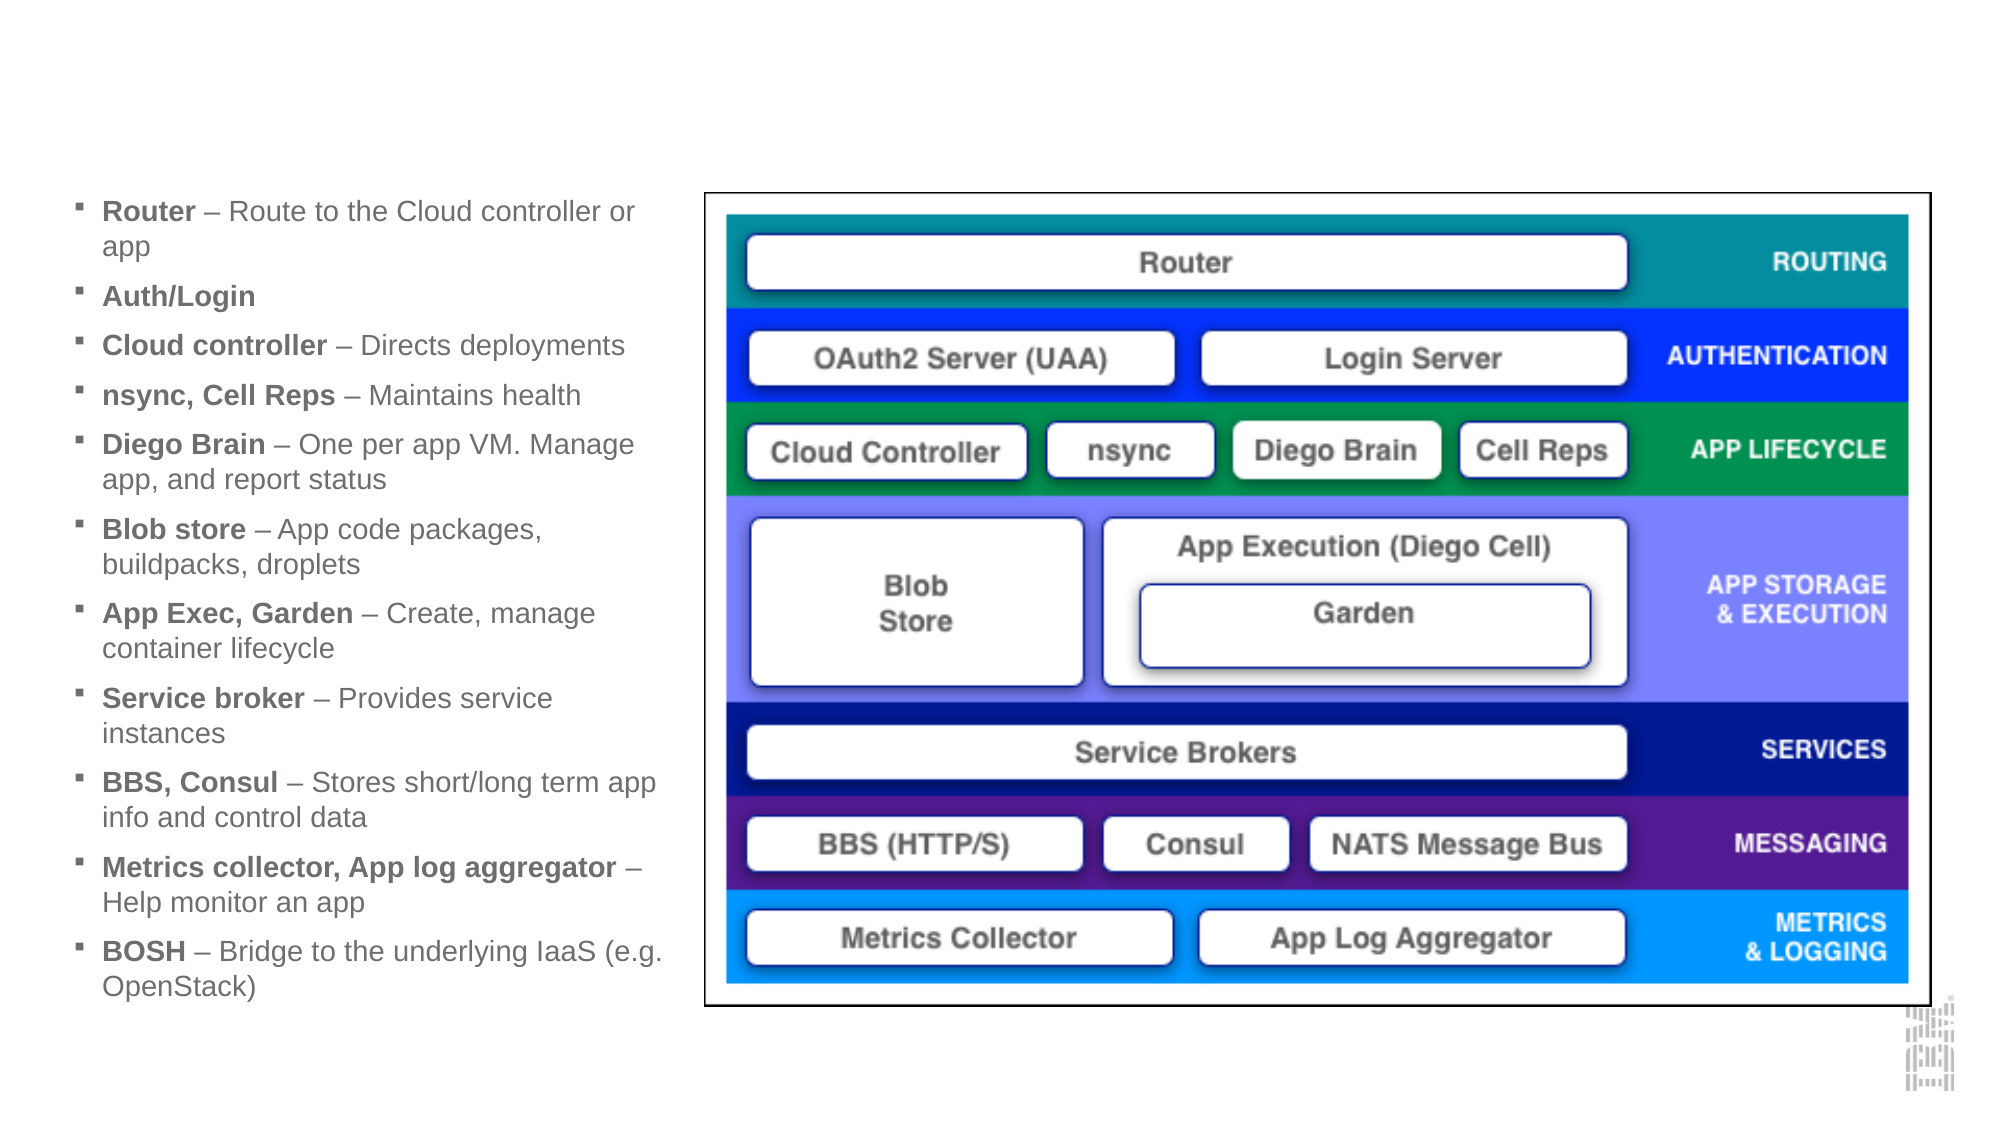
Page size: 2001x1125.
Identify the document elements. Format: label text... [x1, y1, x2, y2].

list Router – Route to the Cloud controller or app Auth/Login Cloud controller – Directs deployments nsync, Cell Reps – Maintains health Diego Brain – One per app VM. Manage app, and report status Blob store – App code packages, buildpacks, droplets App Exec, Garden – Create, manage container lifecycle Service broker – Provides service instances BBS, Consul – Stores short/long term app info and control data Metrics collector, App log aggregator – Help monitor an app BOSH – Bridge to the underlying IaaS (e.g. OpenStack) [73, 192, 673, 1008]
picture [704, 192, 1954, 1091]
